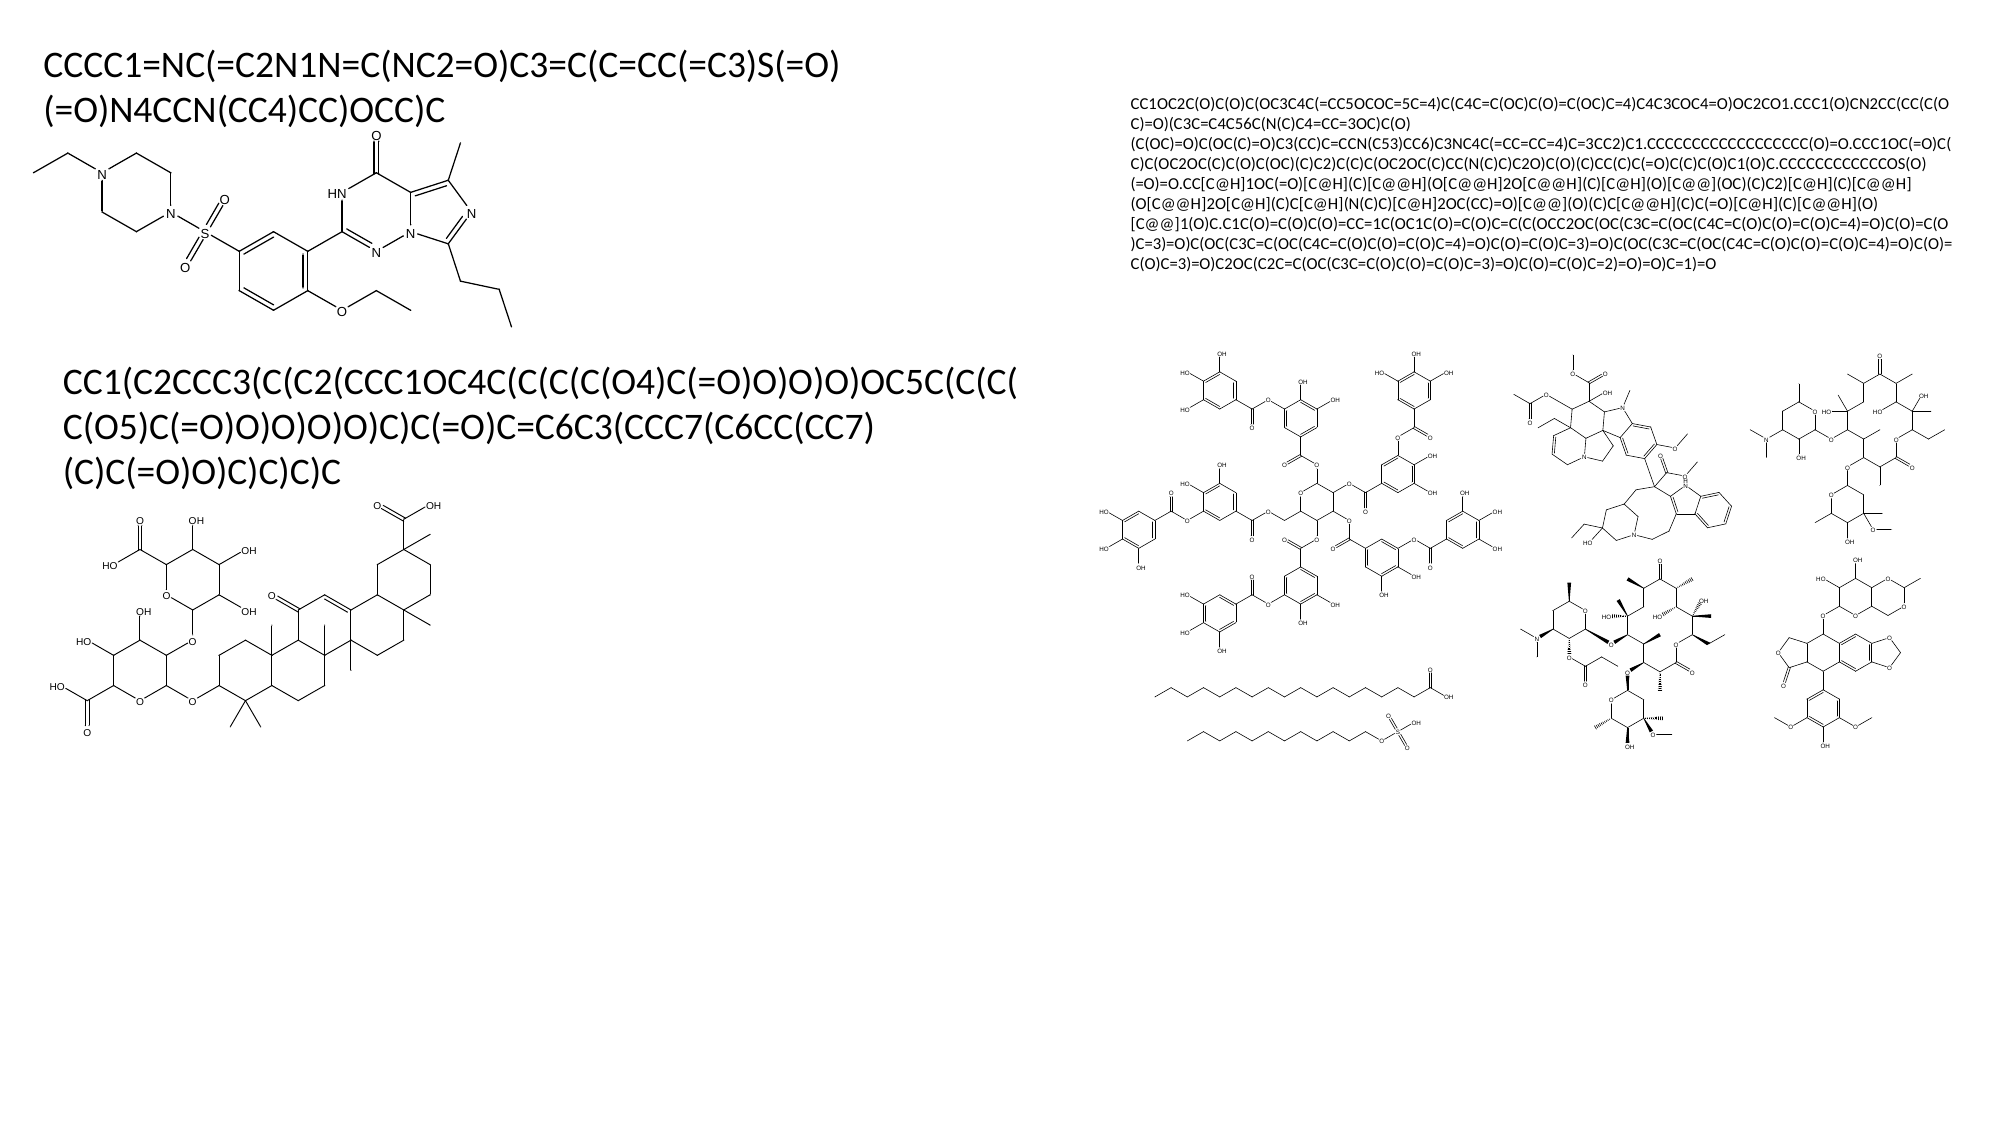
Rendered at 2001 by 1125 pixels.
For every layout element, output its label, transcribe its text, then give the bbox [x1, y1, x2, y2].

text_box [48, 500, 447, 743]
text_box CCCC1=NC(=C2N1N=C(NC2=O)C3=C(C=CC(=C3)S(=O)(=O)N4CCN(CC4)CC)OCC)C [28, 32, 1029, 138]
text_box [1097, 349, 1952, 757]
text_box CC1(C2CCC3(C(C2(CCC1OC4C(C(C(C(O4)C(=O)O)O)O)OC5C(C(C(C(O5)C(=O)O)O)O)O)C)C(=O)C=C6C3(CCC7(C6CC(CC7)(C)C(=O)O)C)C)C)C [48, 349, 1049, 499]
text_box CC1OC2C(O)C(O)C(OC3C4C(=CC5OCOC=5C=4)C(C4C=C(OC)C(O)=C(OC)C=4)C4C3COC4=O)OC2CO1.CCC1(O)CN2CC(CC(C(OC)=O)(C3C=C4C56C(N(C)C4=CC=3OC)C(O)(C(OC)=O)C(OC(C)=O)C3(CC)C=CCN(C53)CC6)C3NC4C(=CC=CC=4)C=3CC2)C1.CCCCCCCCCCCCCCCCCC(O)=O.CCC1OC(=O)C(C)C(OC2OC(C)C(O)C(OC)(C)C2)C(C)C(OC2OC(C)CC(N(C)C)C2O)C(O)(C)CC(C)C(=O)C(C)C(O)C1(O)C.CCCCCCCCCCCCOS(O)(=O)=O.CC[C@H]1OC(=O)[C@H](C)[C@@H](O[C@@H]2O[C@@H](C)[C@H](O)[C@@](OC)(C)C2)[C@H](C)[C@@H](O[C@@H]2O[C@H](C)C[C@H](N(C)C)[C@H]2OC(CC)=O)[C@@](O)(C)C[C@@H](C)C(=O)[C@H](C)[C@@H](O)[C@@]1(O)C.C1C(O)=C(O)C(O)=CC=1C(OC1C(O)=C(O)C=C(C(OCC2OC(OC(C3C=C(OC(C4C=C(O)C(O)=C(O)C=4)=O)C(O)=C(O)C=3)=O)C(OC(C3C=C(OC(C4C=C(O)C(O)=C(O)C=4)=O)C(O)=C(O)C=3)=O)C(OC(C3C=C(OC(C4C=C(O)C(O)=C(O)C=4)=O)C(O)=C(O)C=3)=O)C2OC(C2C=C(OC(C3C=C(O)C(O)=C(O)C=3)=O)C(O)=C(O)C=2)=O)=O)C=1)=O [1115, 85, 1970, 280]
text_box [30, 129, 518, 336]
